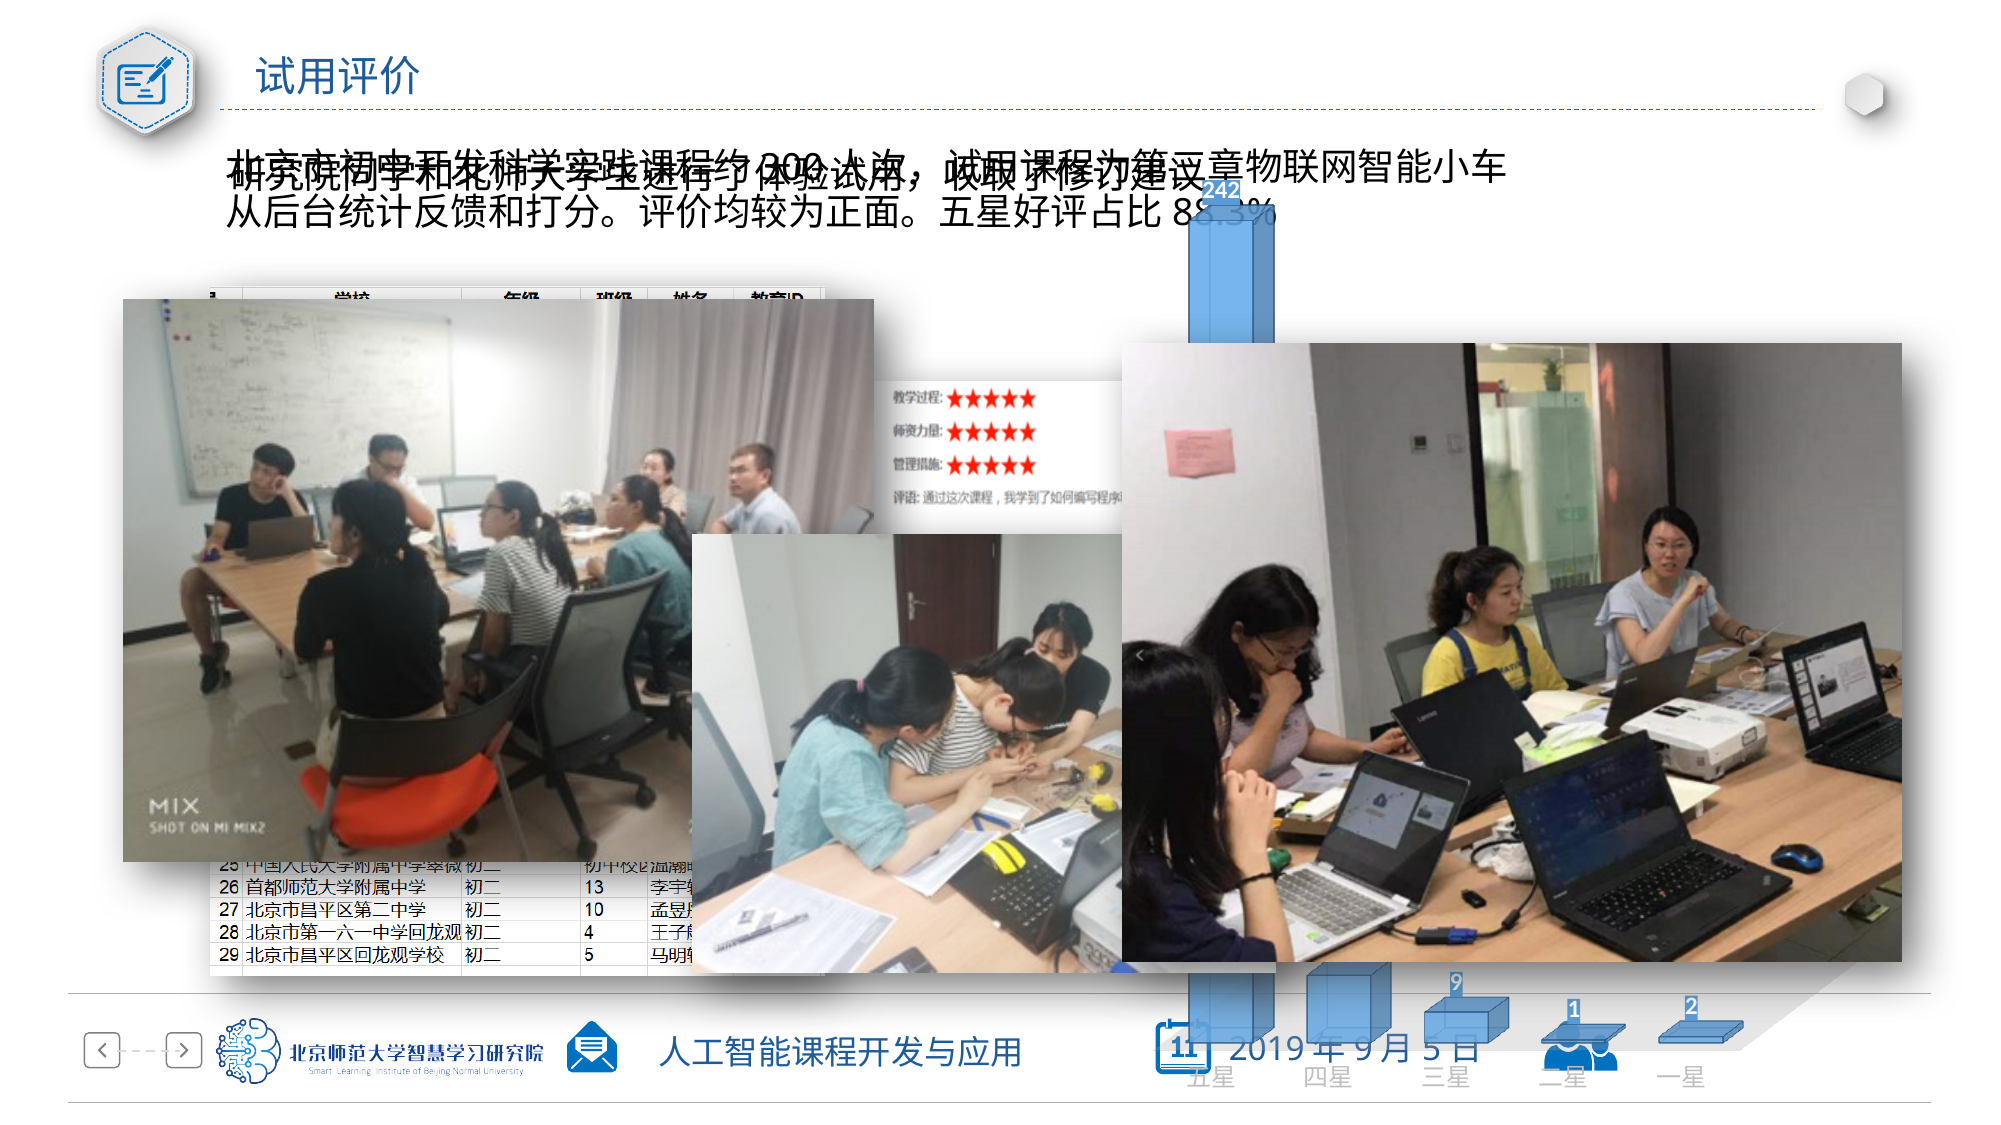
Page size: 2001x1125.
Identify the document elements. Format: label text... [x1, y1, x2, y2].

title 试用评价 [210, 28, 1047, 129]
text_box 研究院同学和北师大学生进行了体验试用，收取了修订建议 [214, 143, 1112, 204]
text_box 北京市初中开发科学实践课程约300人次，试用课程为第三章物联网智能小车 从后台统计反馈和打分。评价均较为正面。五星好评占比88.3% [210, 135, 1112, 286]
chart [1112, 0, 1928, 1108]
picture [123, 286, 1902, 976]
list 人工智能课程开发与应用 [602, 1028, 1081, 1090]
picture [165, 1018, 543, 1090]
